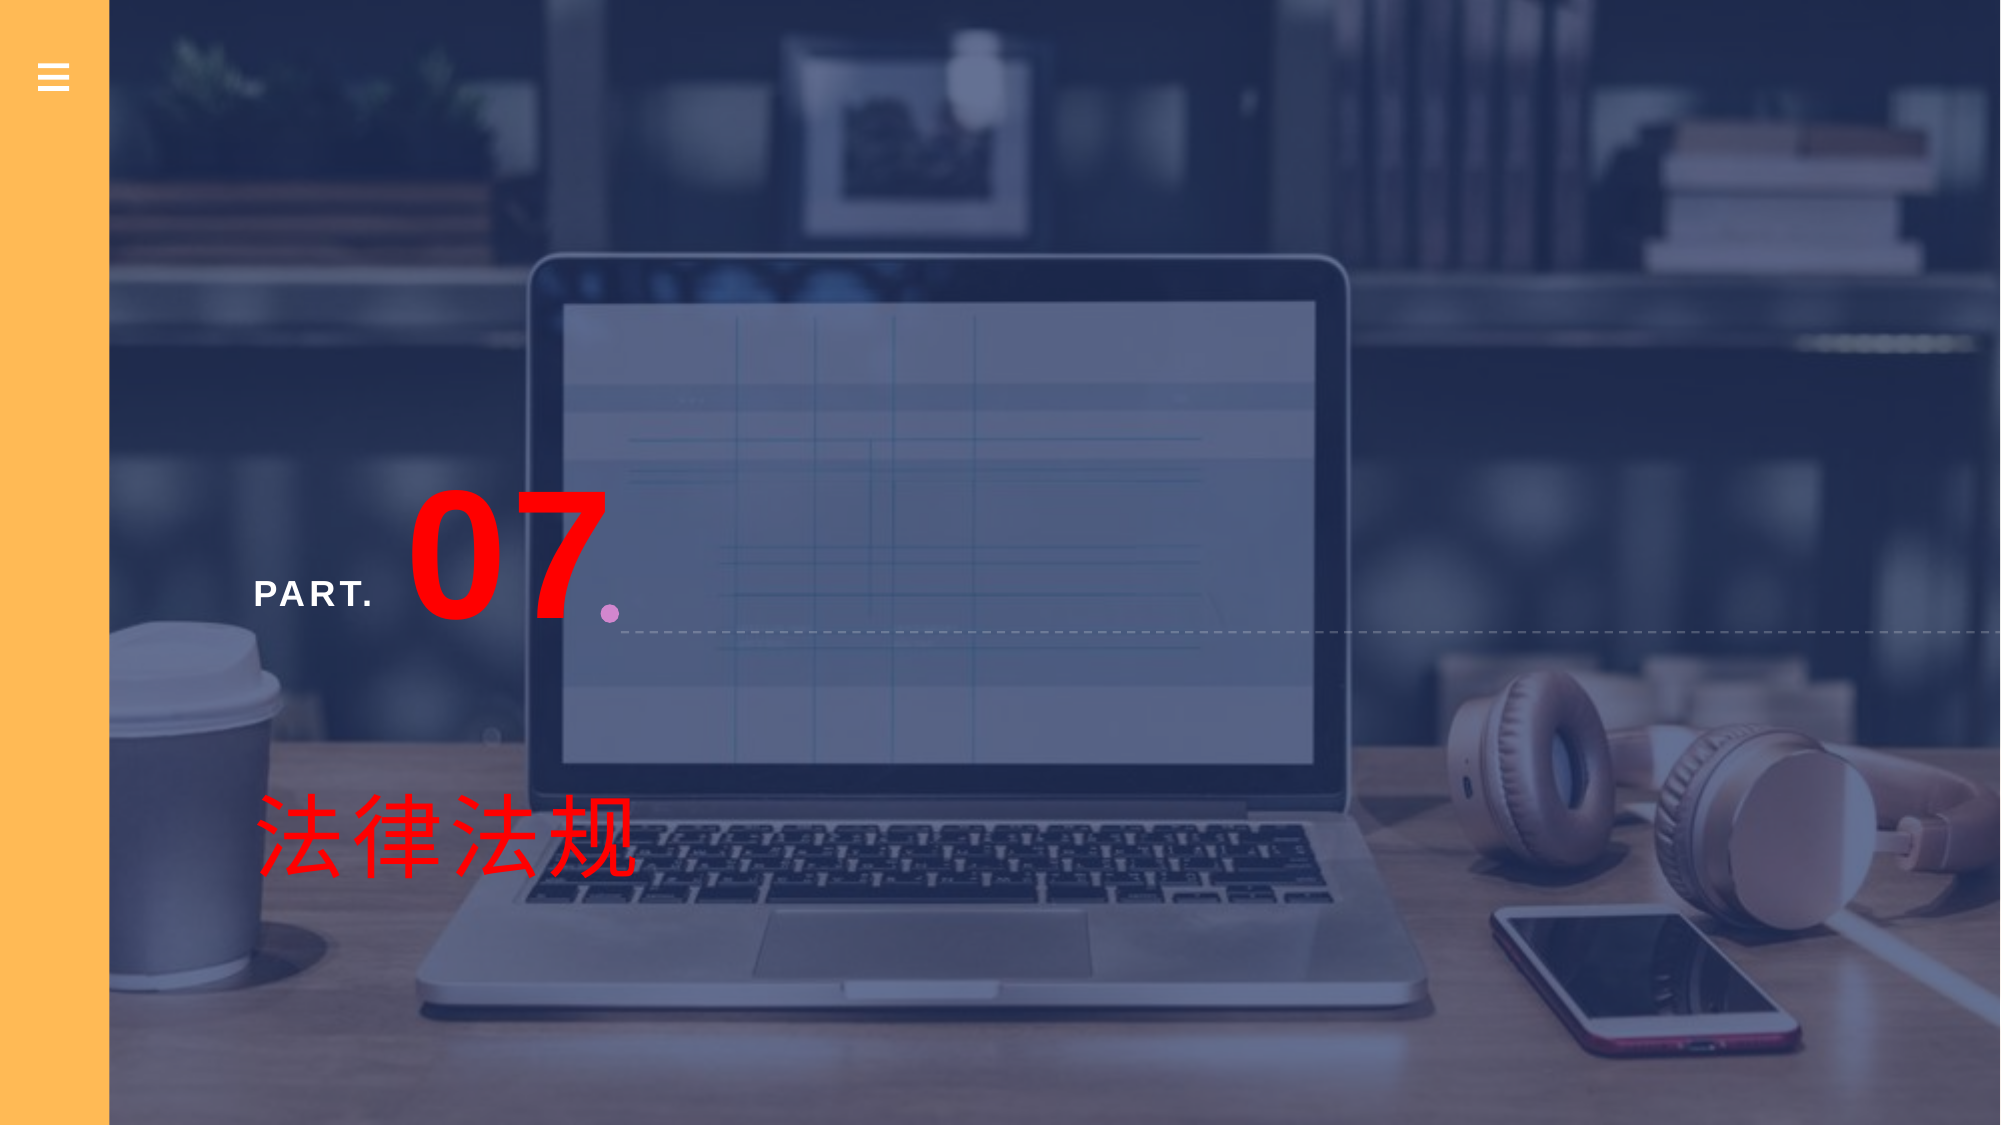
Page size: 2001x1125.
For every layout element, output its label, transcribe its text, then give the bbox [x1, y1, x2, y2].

title 法律法规 [238, 771, 783, 898]
text_box [599, 603, 621, 624]
text_box PART. [238, 562, 388, 623]
text_box 07 [387, 427, 632, 665]
